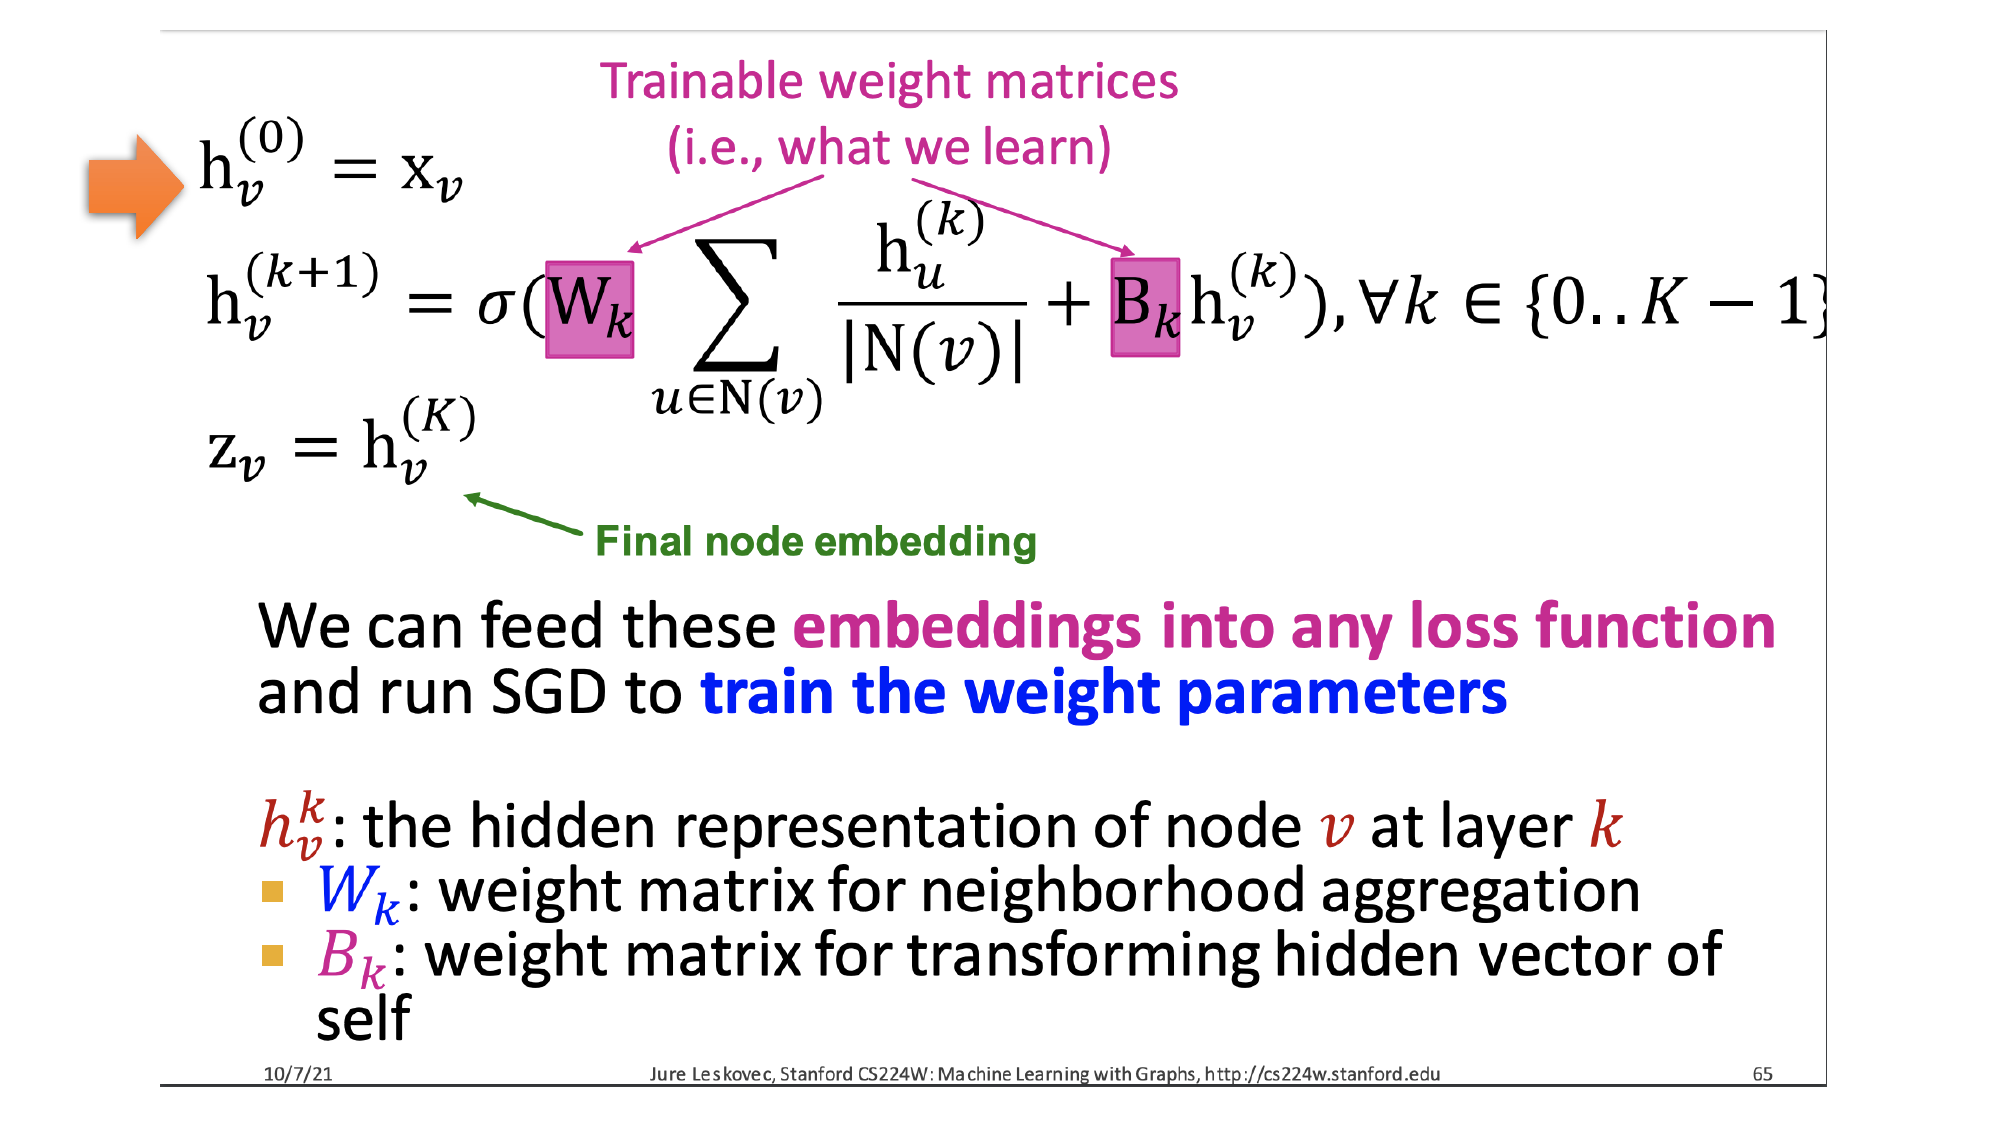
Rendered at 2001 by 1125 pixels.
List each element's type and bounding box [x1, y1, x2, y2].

picture [160, 30, 1827, 1087]
text_box [89, 133, 160, 240]
